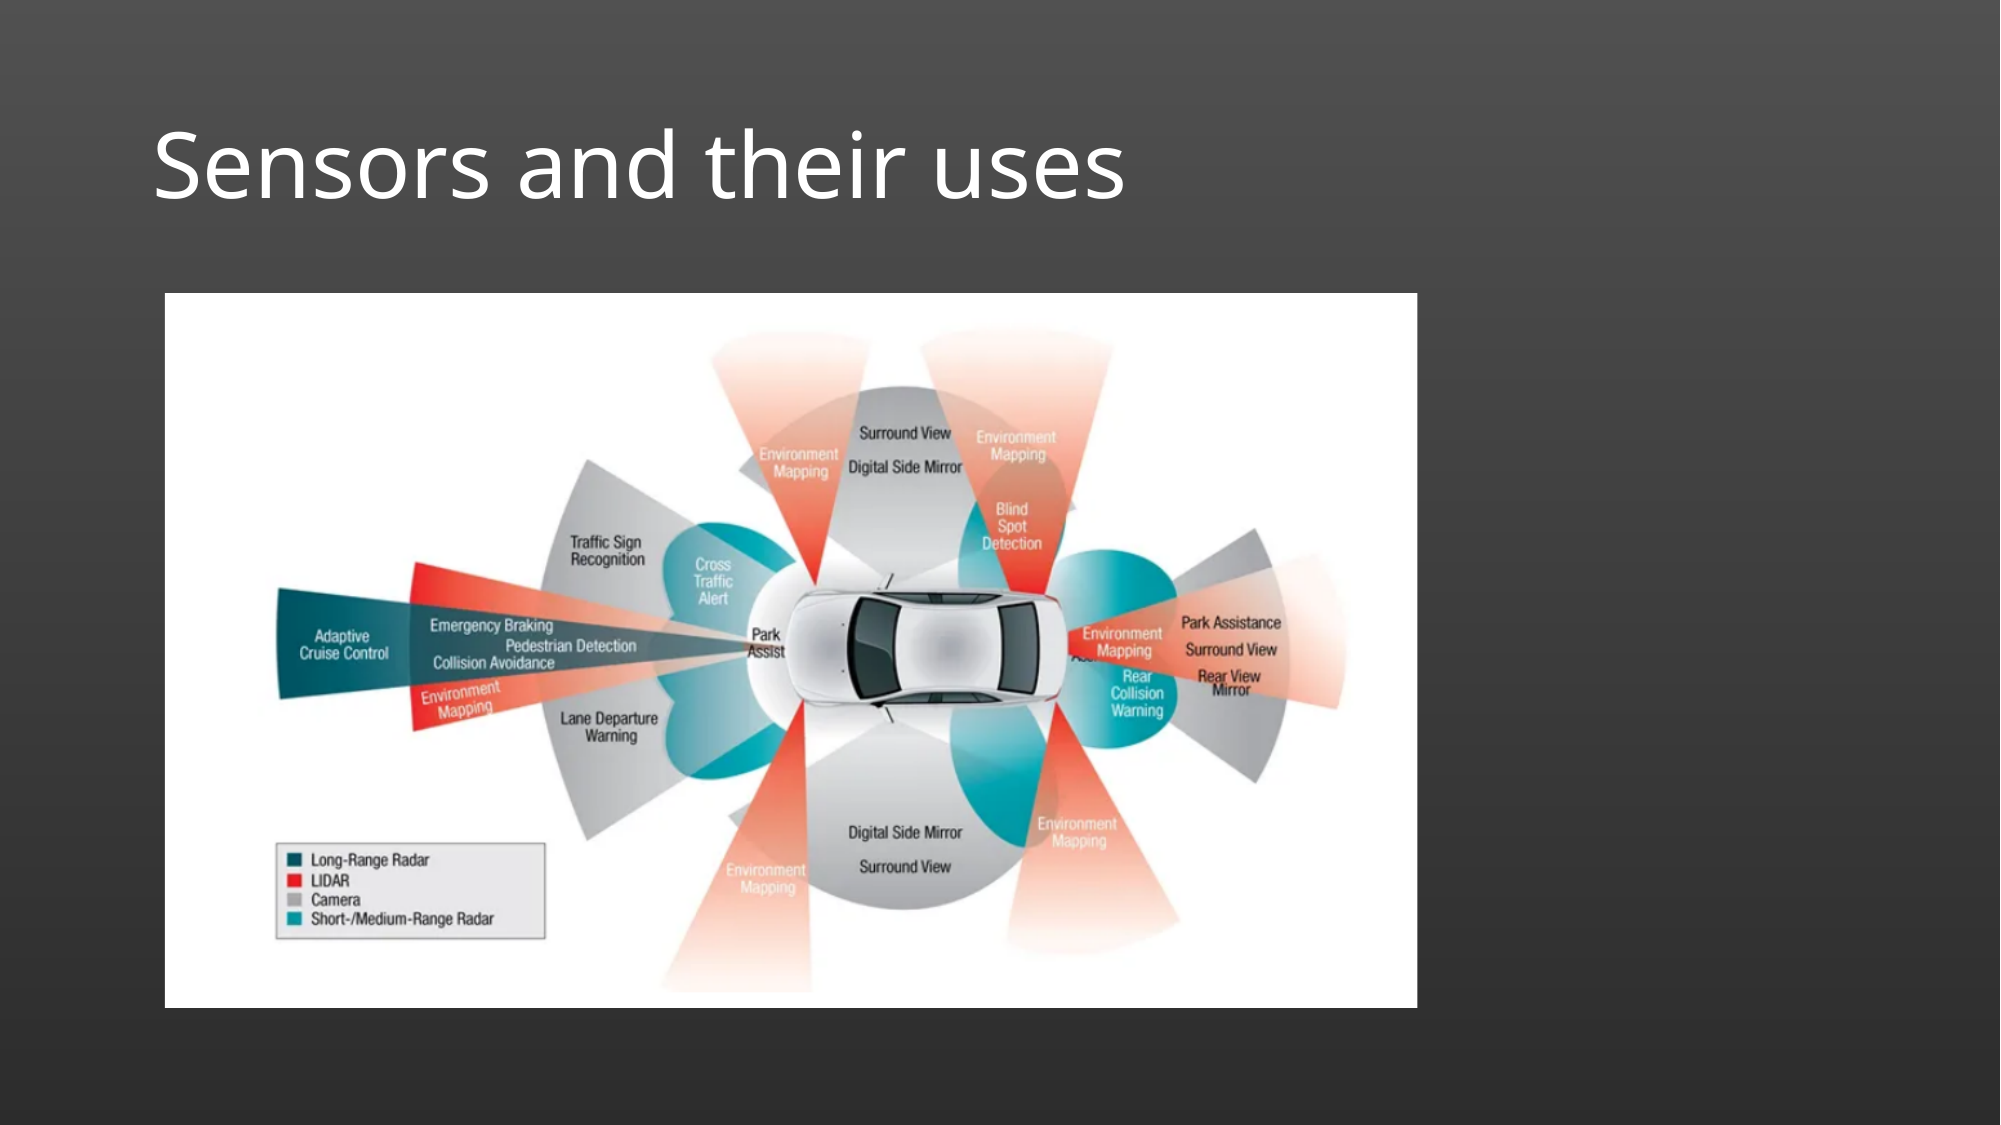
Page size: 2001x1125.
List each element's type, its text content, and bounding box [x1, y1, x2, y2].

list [164, 293, 1418, 1008]
title Sensors and their uses [137, 59, 1863, 278]
